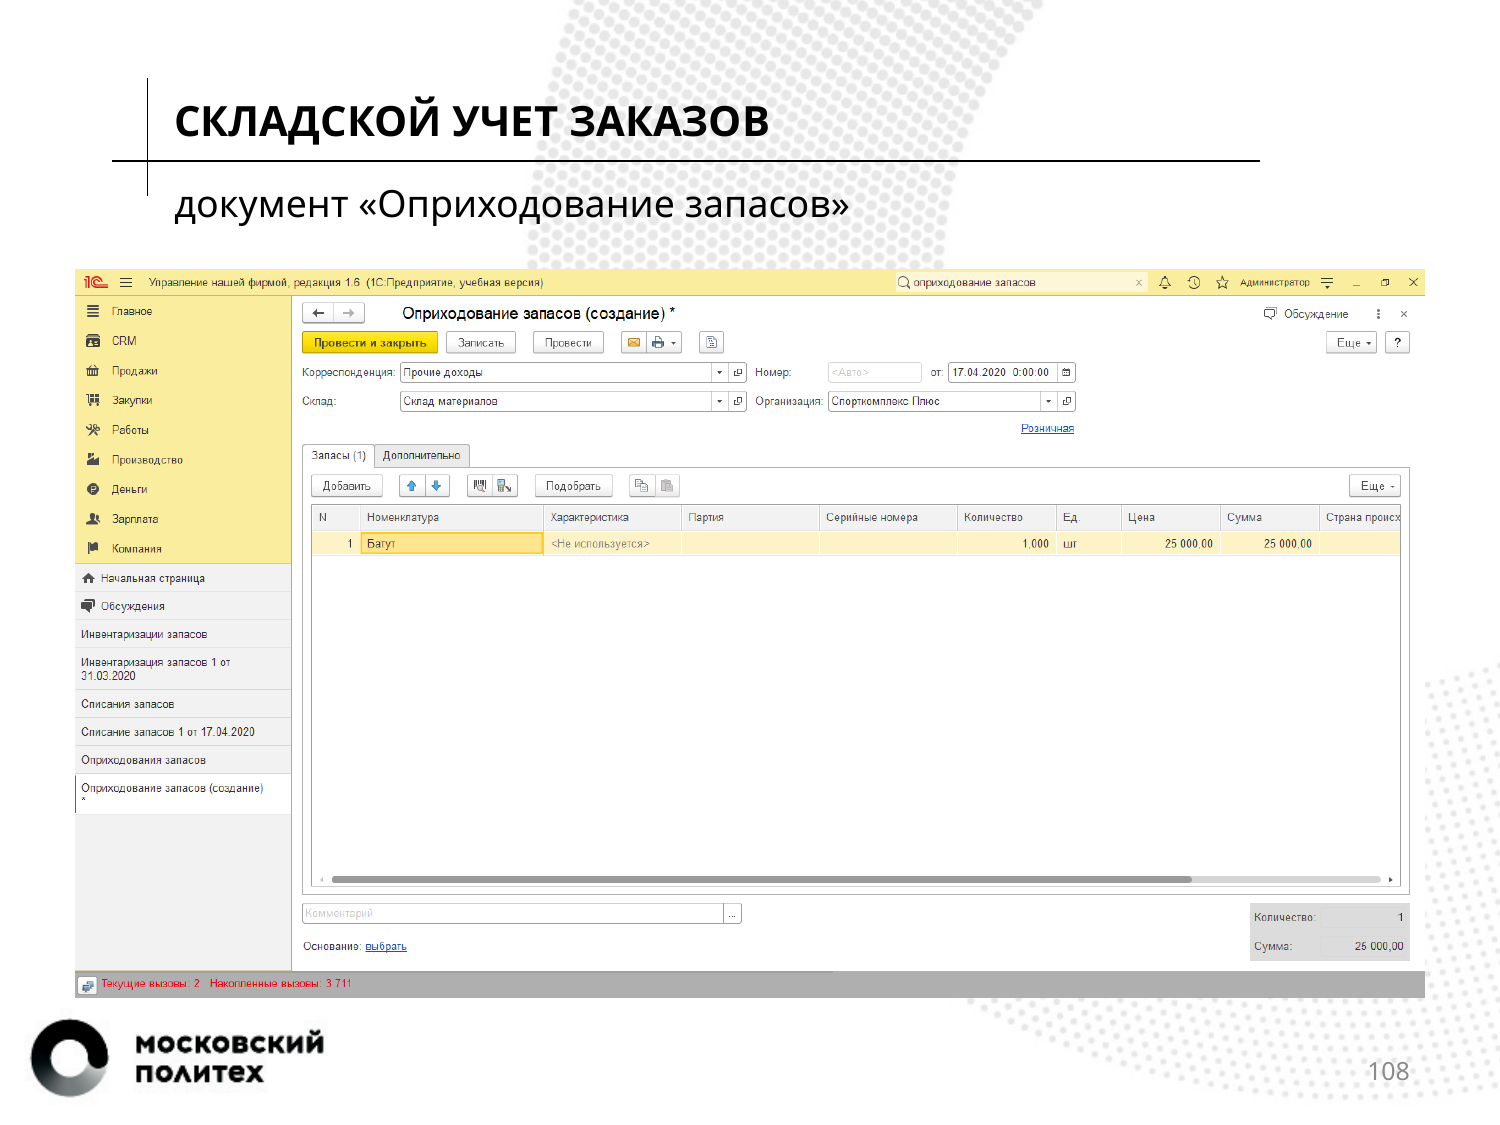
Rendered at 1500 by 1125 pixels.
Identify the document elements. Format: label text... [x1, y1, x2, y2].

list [74, 269, 1426, 998]
text_box СКЛАДСКОЙ УЧЕТ ЗАКАЗОВ [159, 78, 1427, 161]
title документ «Оприходование запасов» [159, 161, 1427, 244]
picture [0, 0, 1500, 1125]
slide_number 108 [1074, 1042, 1425, 1103]
